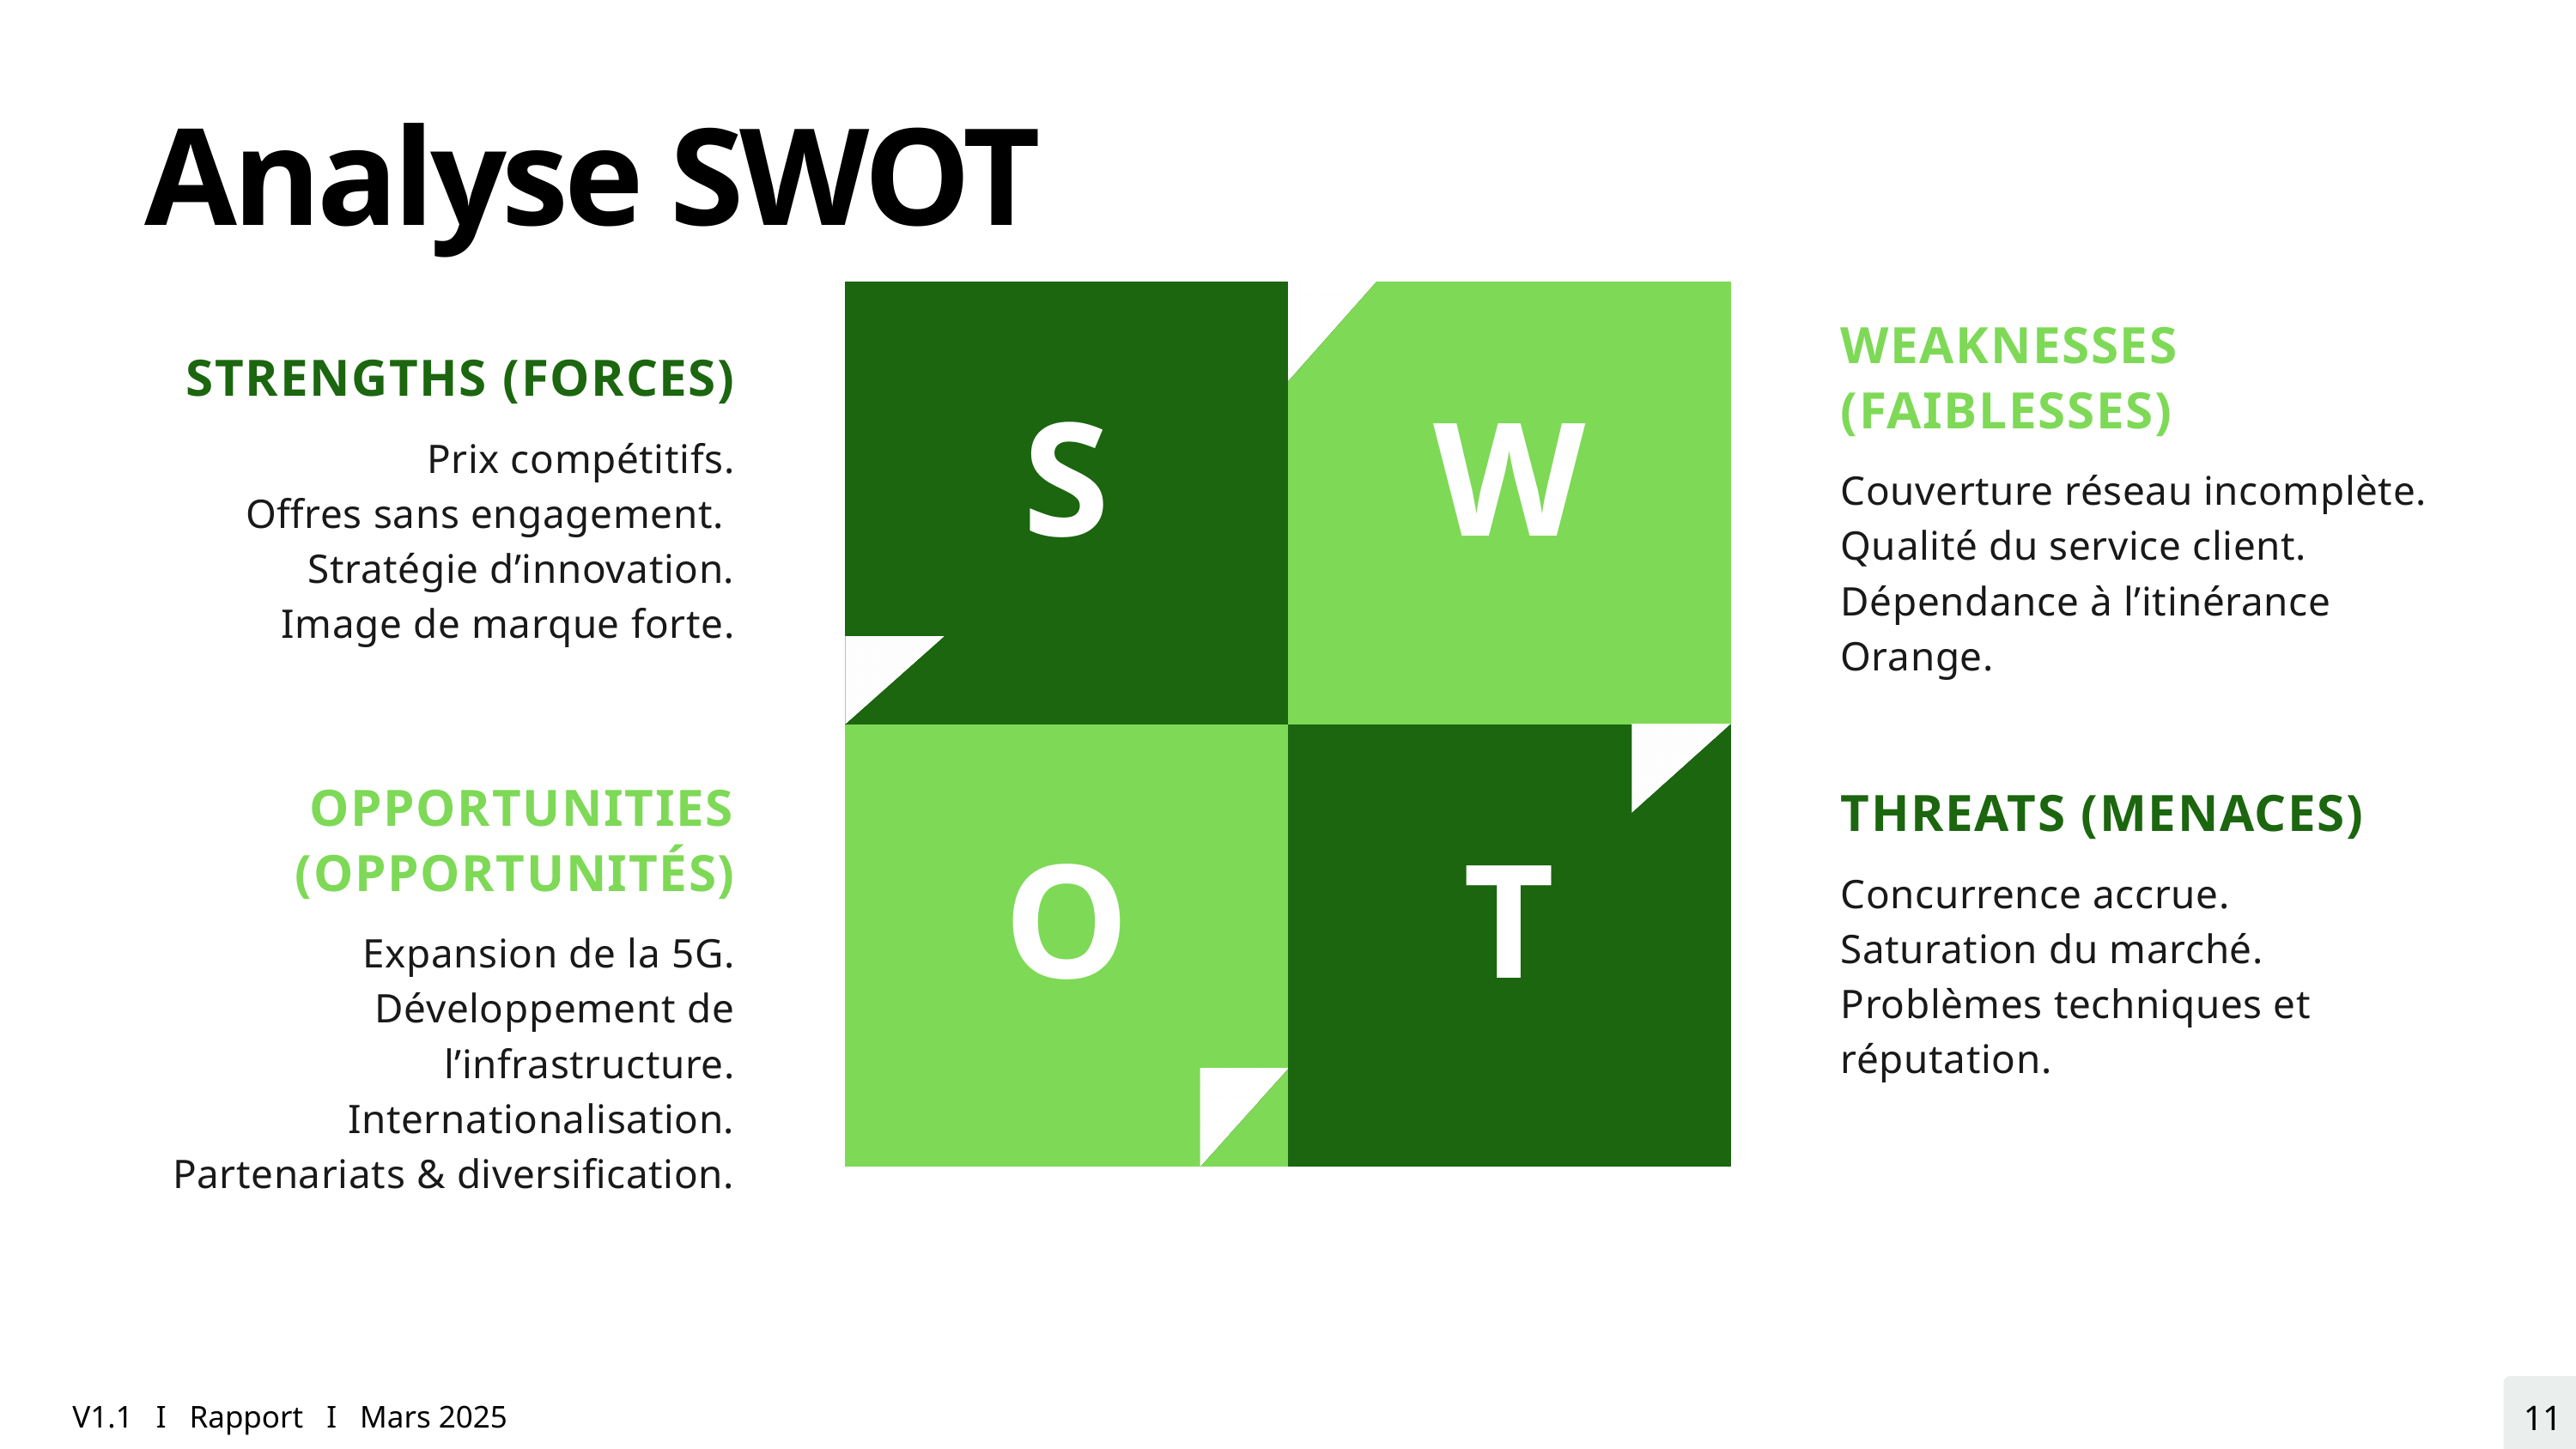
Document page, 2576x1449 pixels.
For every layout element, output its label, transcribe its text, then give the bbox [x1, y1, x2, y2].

text_box V1.1 I Rapport I Mars 2025 [72, 1391, 612, 1434]
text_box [1287, 724, 1731, 1167]
text_box Analyse SWOT [144, 64, 1067, 253]
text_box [845, 281, 1286, 724]
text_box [144, 343, 736, 643]
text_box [2503, 1375, 2576, 1449]
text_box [1287, 281, 1731, 724]
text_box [85, 773, 736, 1137]
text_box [845, 724, 1283, 1167]
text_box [1840, 779, 2432, 1133]
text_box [1840, 311, 2432, 675]
